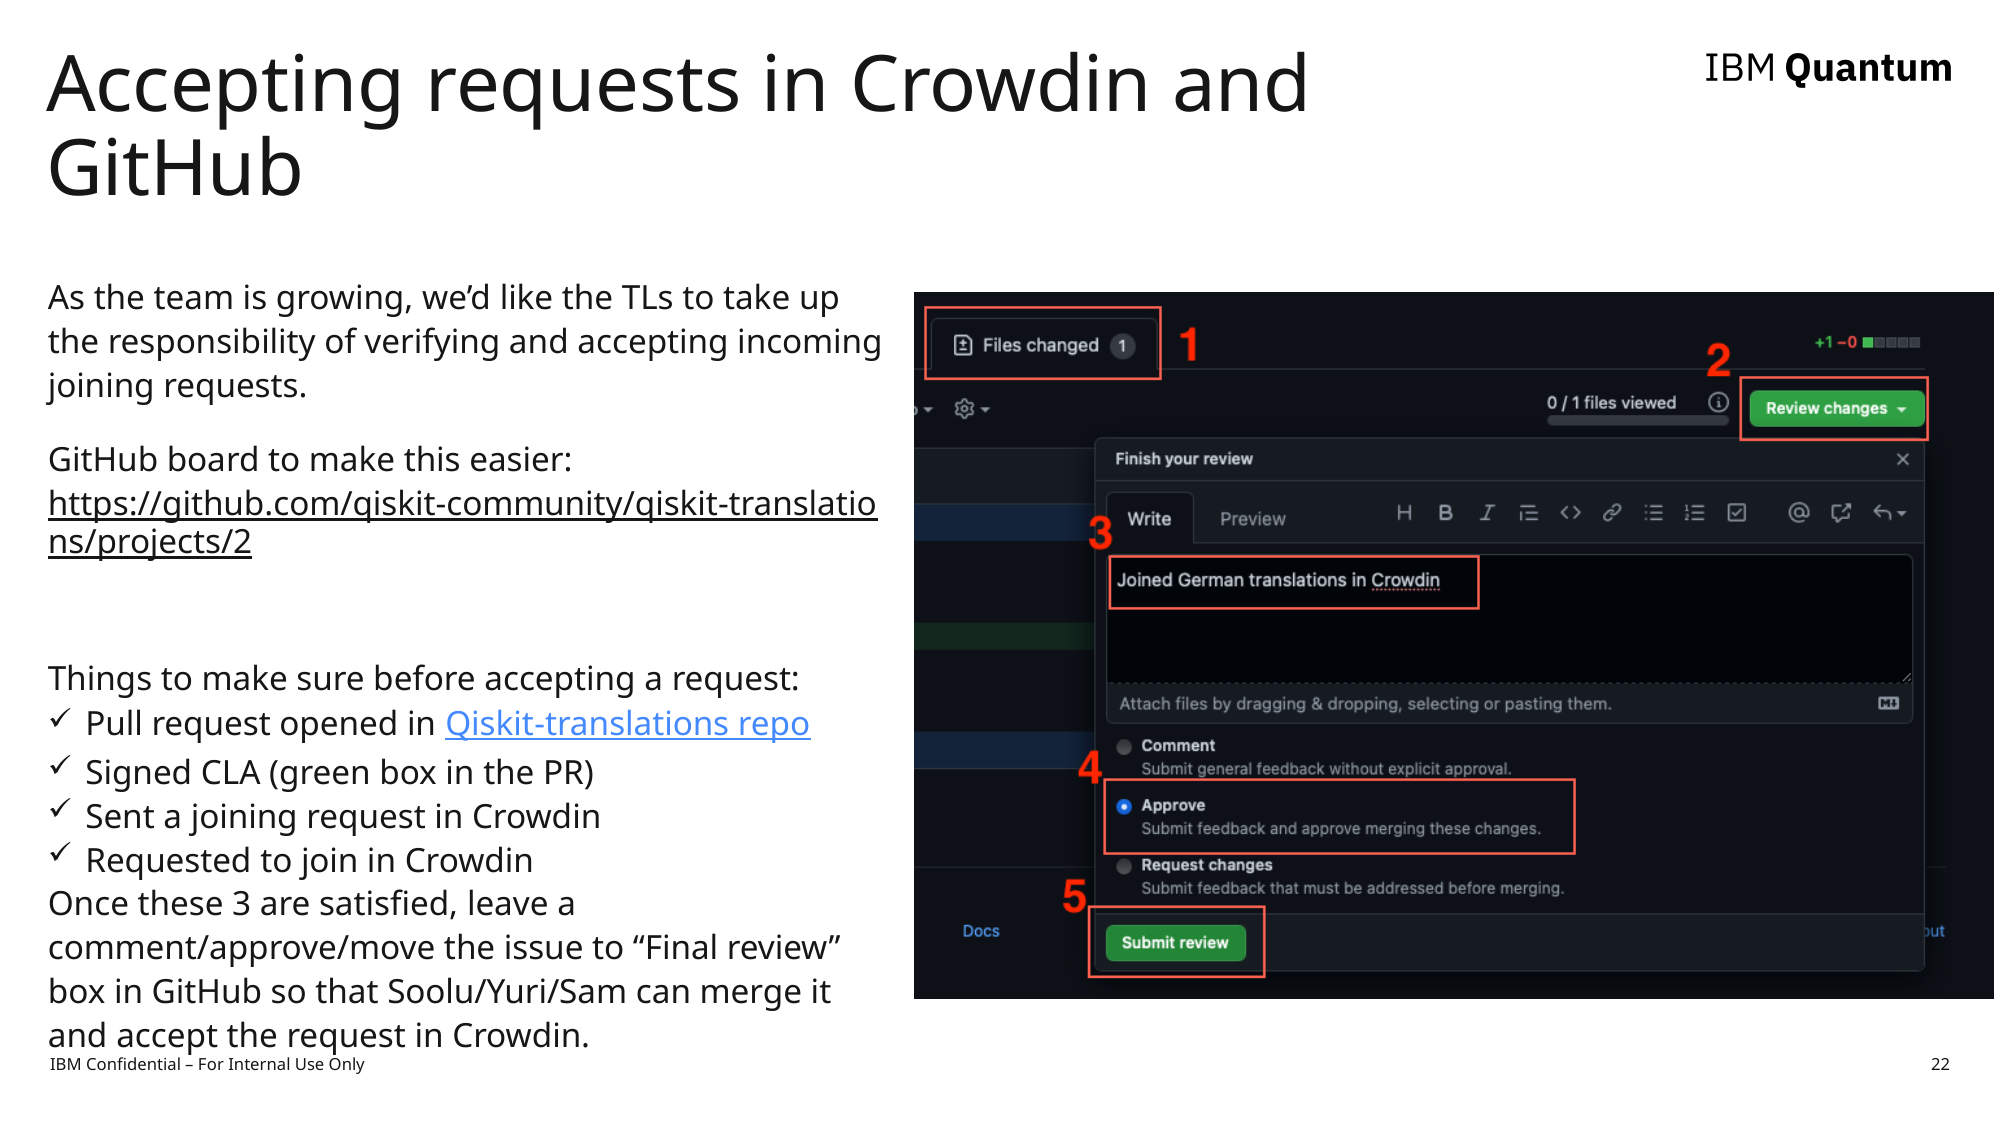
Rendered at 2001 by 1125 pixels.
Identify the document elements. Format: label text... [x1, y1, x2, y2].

picture [913, 292, 1995, 1000]
slide_number 22 [1550, 1047, 1950, 1084]
list As the team is growing, we’d like the TLs to take up the responsibility of verifying and accepting incoming joining requests. GitHub board to make this easier: https://github.com/qiskit-community/qiskit-translations/projects/2 Things to make sure before accepting a request: Pull request opened in Qiskit-translations repo Signed CLA (green box in the PR) Sent a joining request in Crowdin Requested to join in Crowdin Once these 3 are satisfied, leave a comment/approve/move the issue to “Final review” box in GitHub so that Soolu/Yuri/Sam can merge it and accept the request in Crowdin. [48, 272, 899, 984]
footer IBM Confidential – For Internal Use Only [50, 1047, 950, 1084]
title Accepting requests in Crowdin and GitHub [46, 43, 1454, 220]
